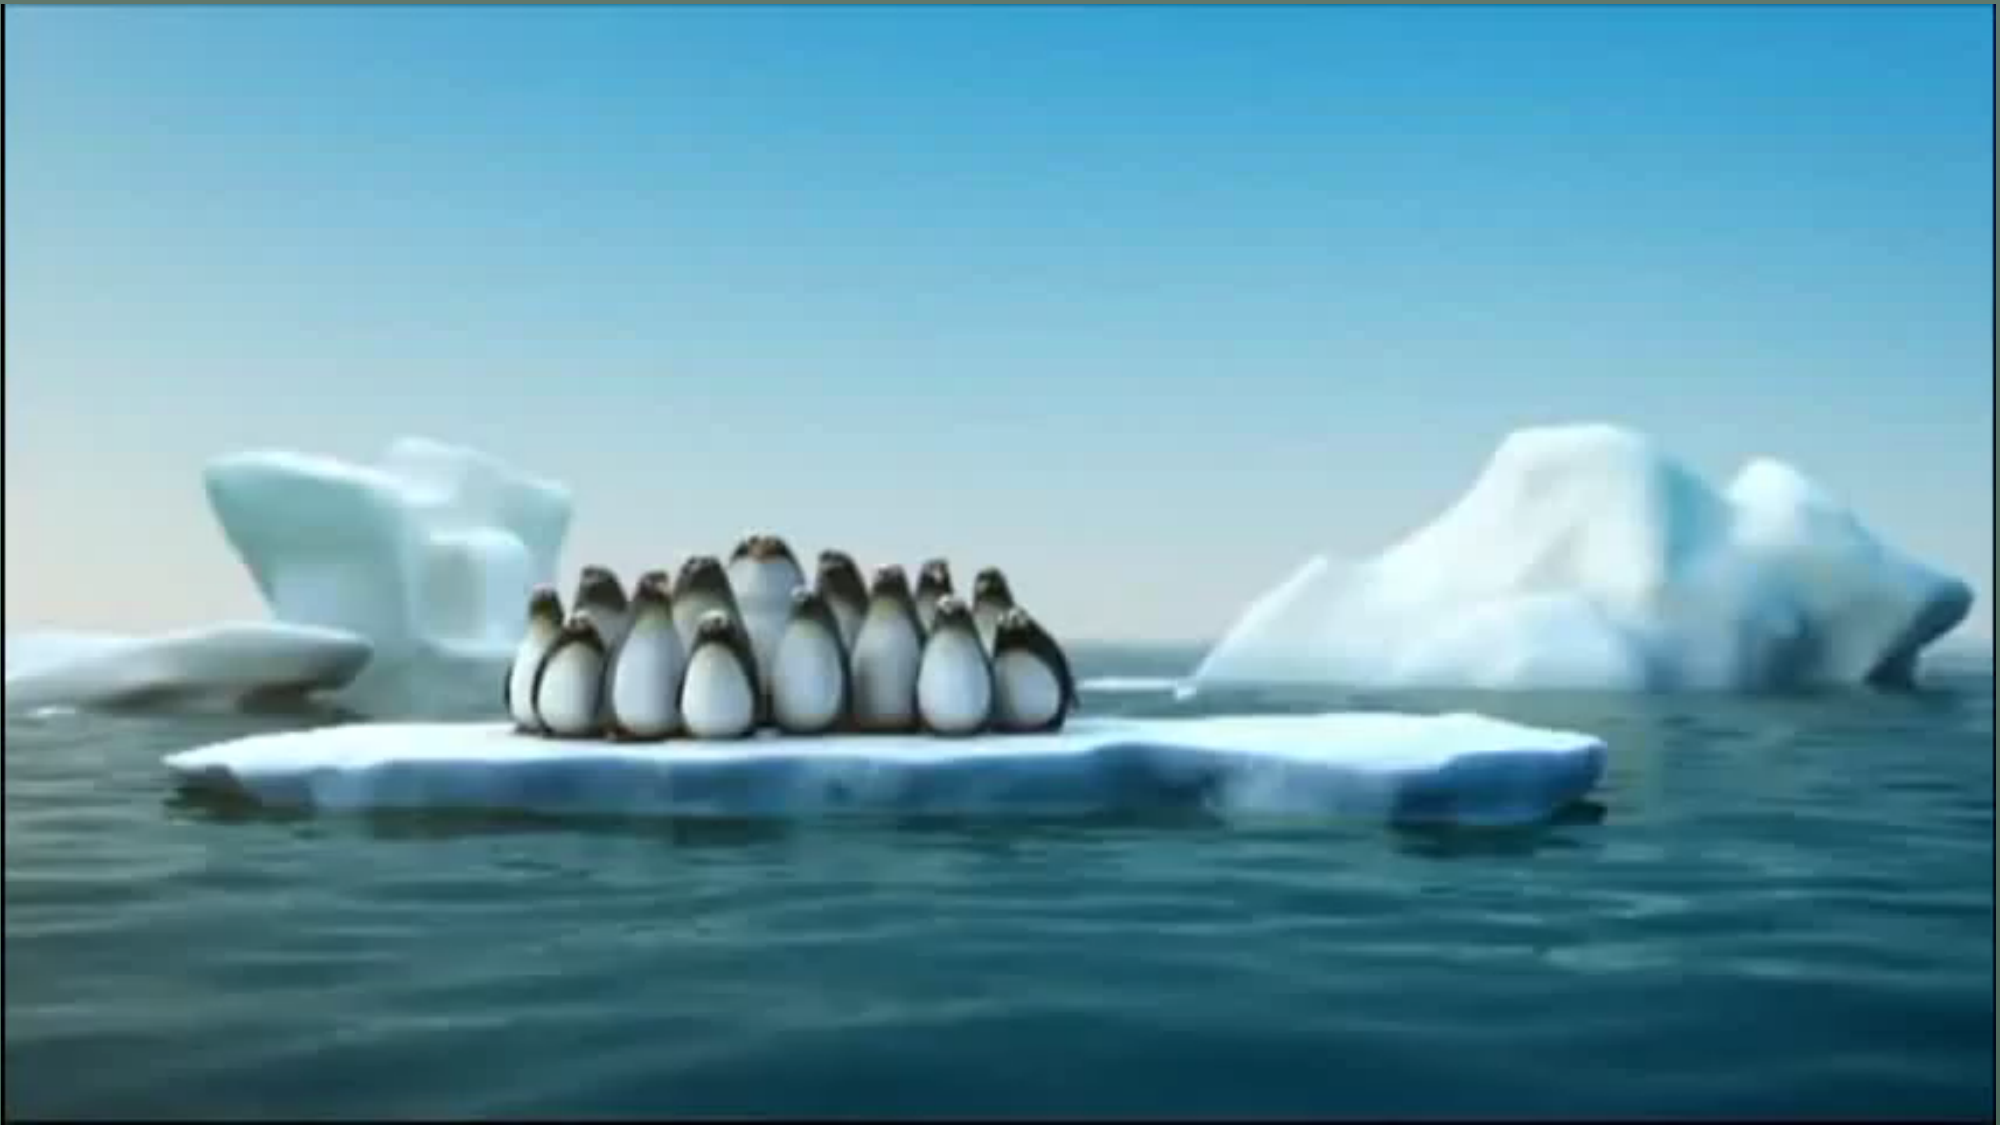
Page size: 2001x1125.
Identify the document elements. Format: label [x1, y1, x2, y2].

list [0, 3, 1997, 1125]
